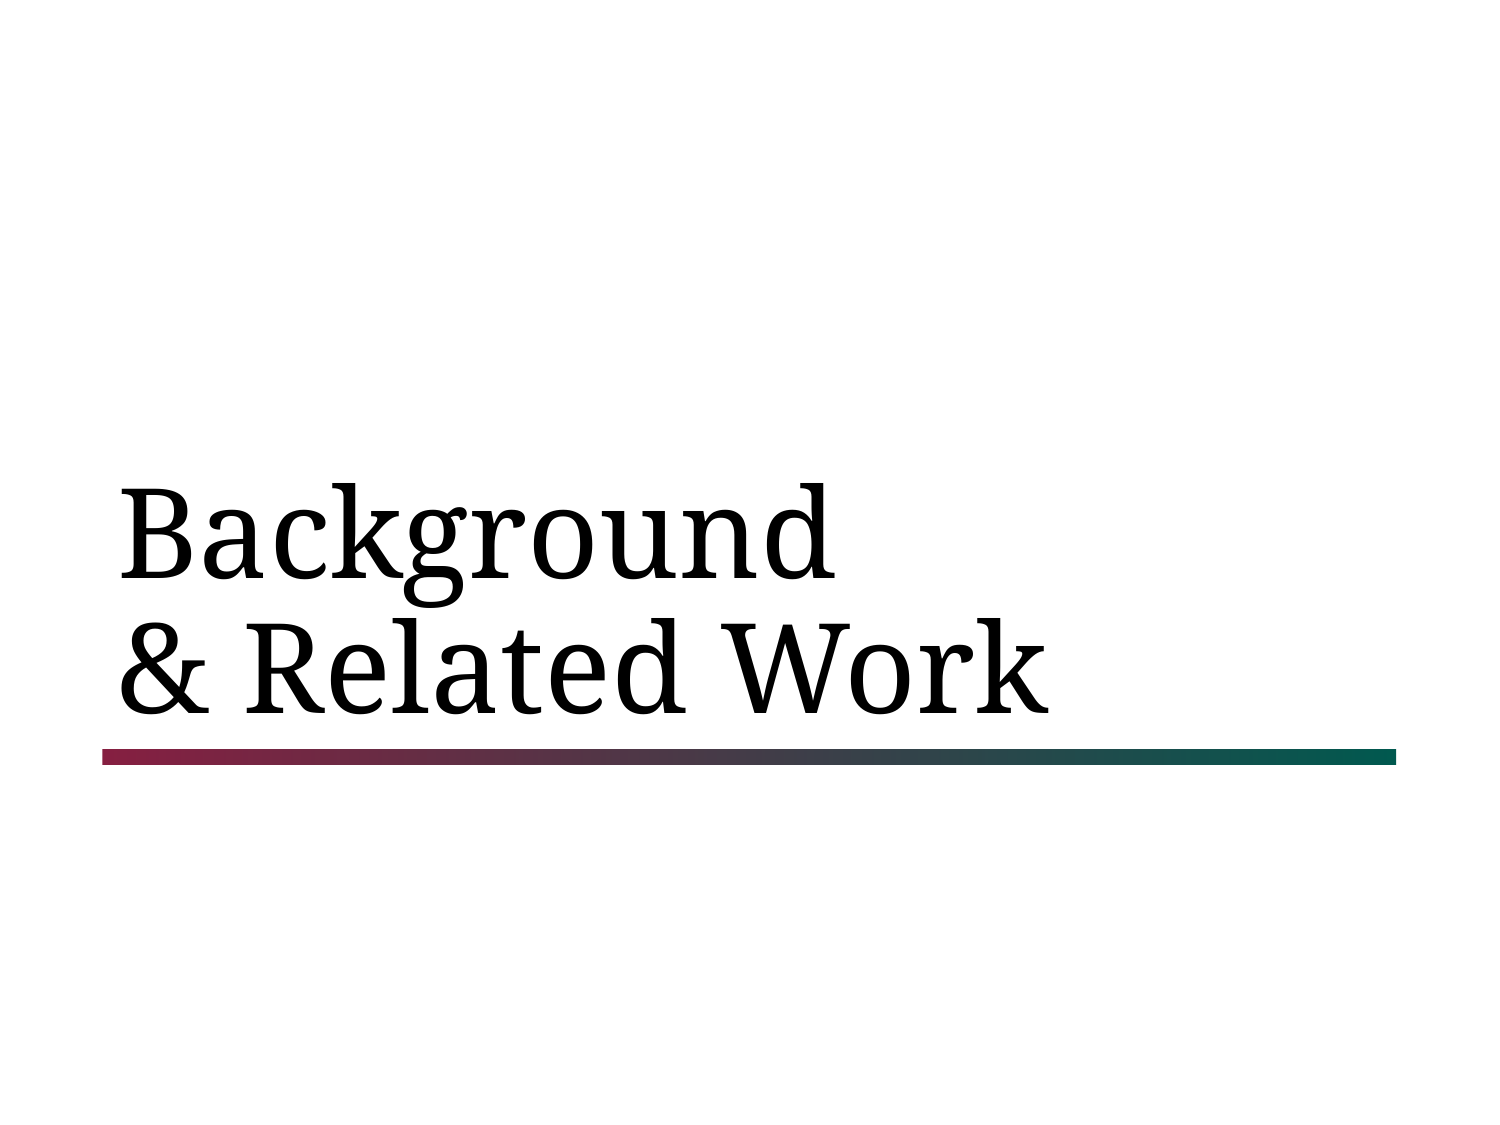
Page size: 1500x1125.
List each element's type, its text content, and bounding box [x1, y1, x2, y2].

title Background & Related Work [102, 280, 1397, 749]
